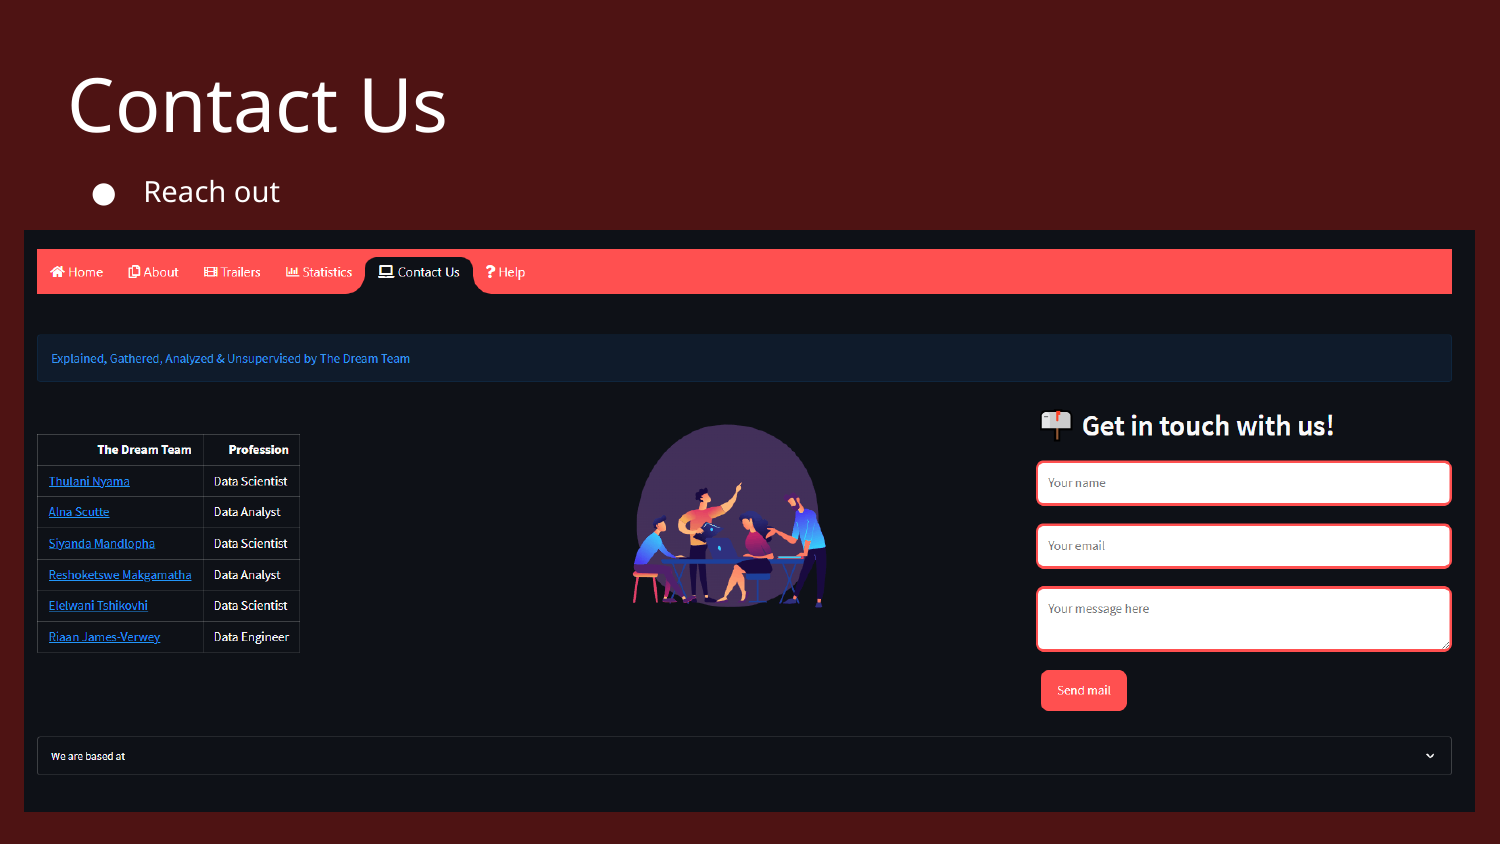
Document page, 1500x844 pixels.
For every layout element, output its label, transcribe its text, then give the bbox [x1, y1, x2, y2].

title Contact Us [67, 67, 737, 153]
picture [24, 229, 1476, 812]
text_box Reach out [53, 158, 414, 224]
